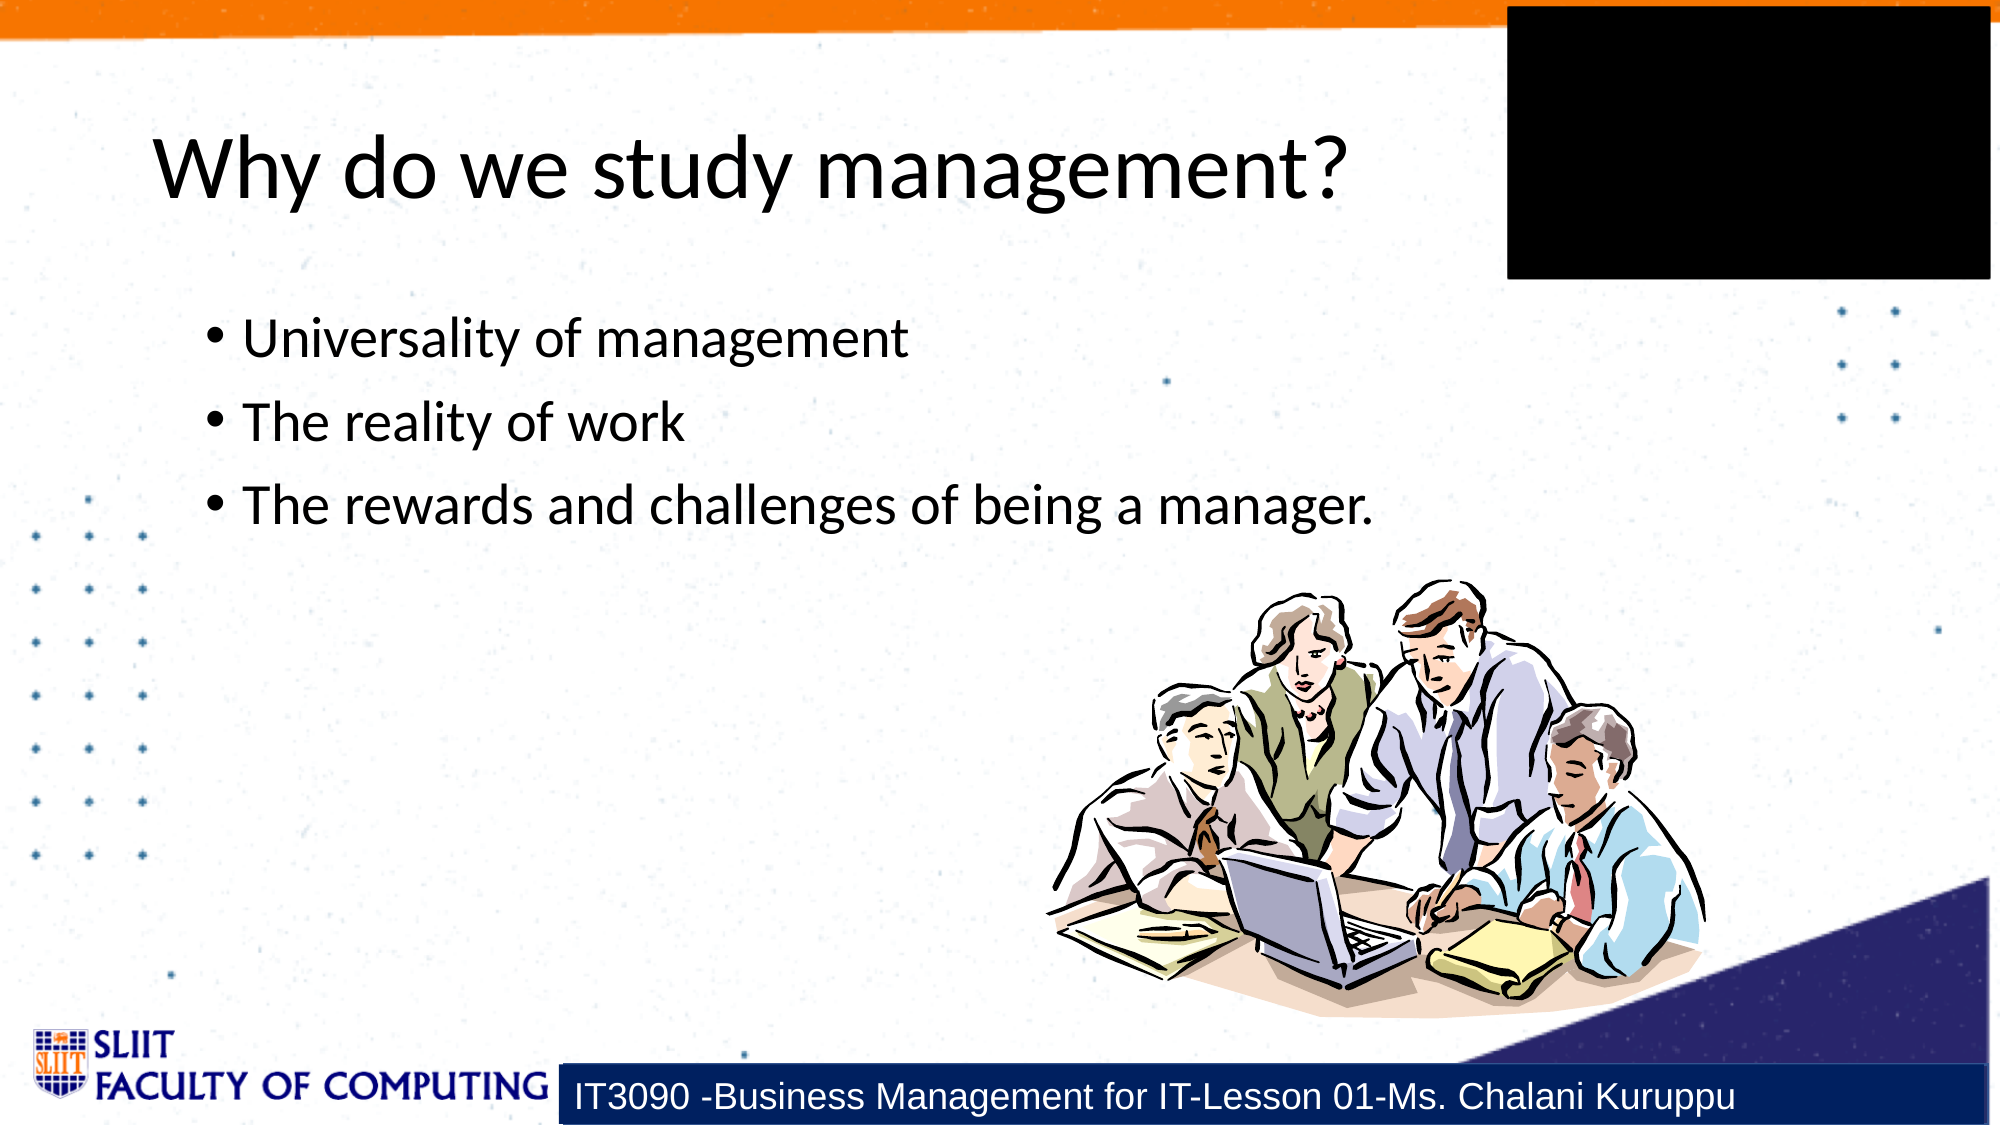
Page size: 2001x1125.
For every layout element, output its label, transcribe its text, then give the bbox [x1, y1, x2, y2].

text_box IT3090 -Business Management for IT-Lesson 01-Ms. Chalani Kuruppu [558, 1064, 1984, 1124]
list Universality of management The reality of work The rewards and challenges of being a manager. [190, 299, 1863, 1014]
picture [0, 0, 2000, 1125]
title Why do we study management? [137, 59, 1863, 278]
